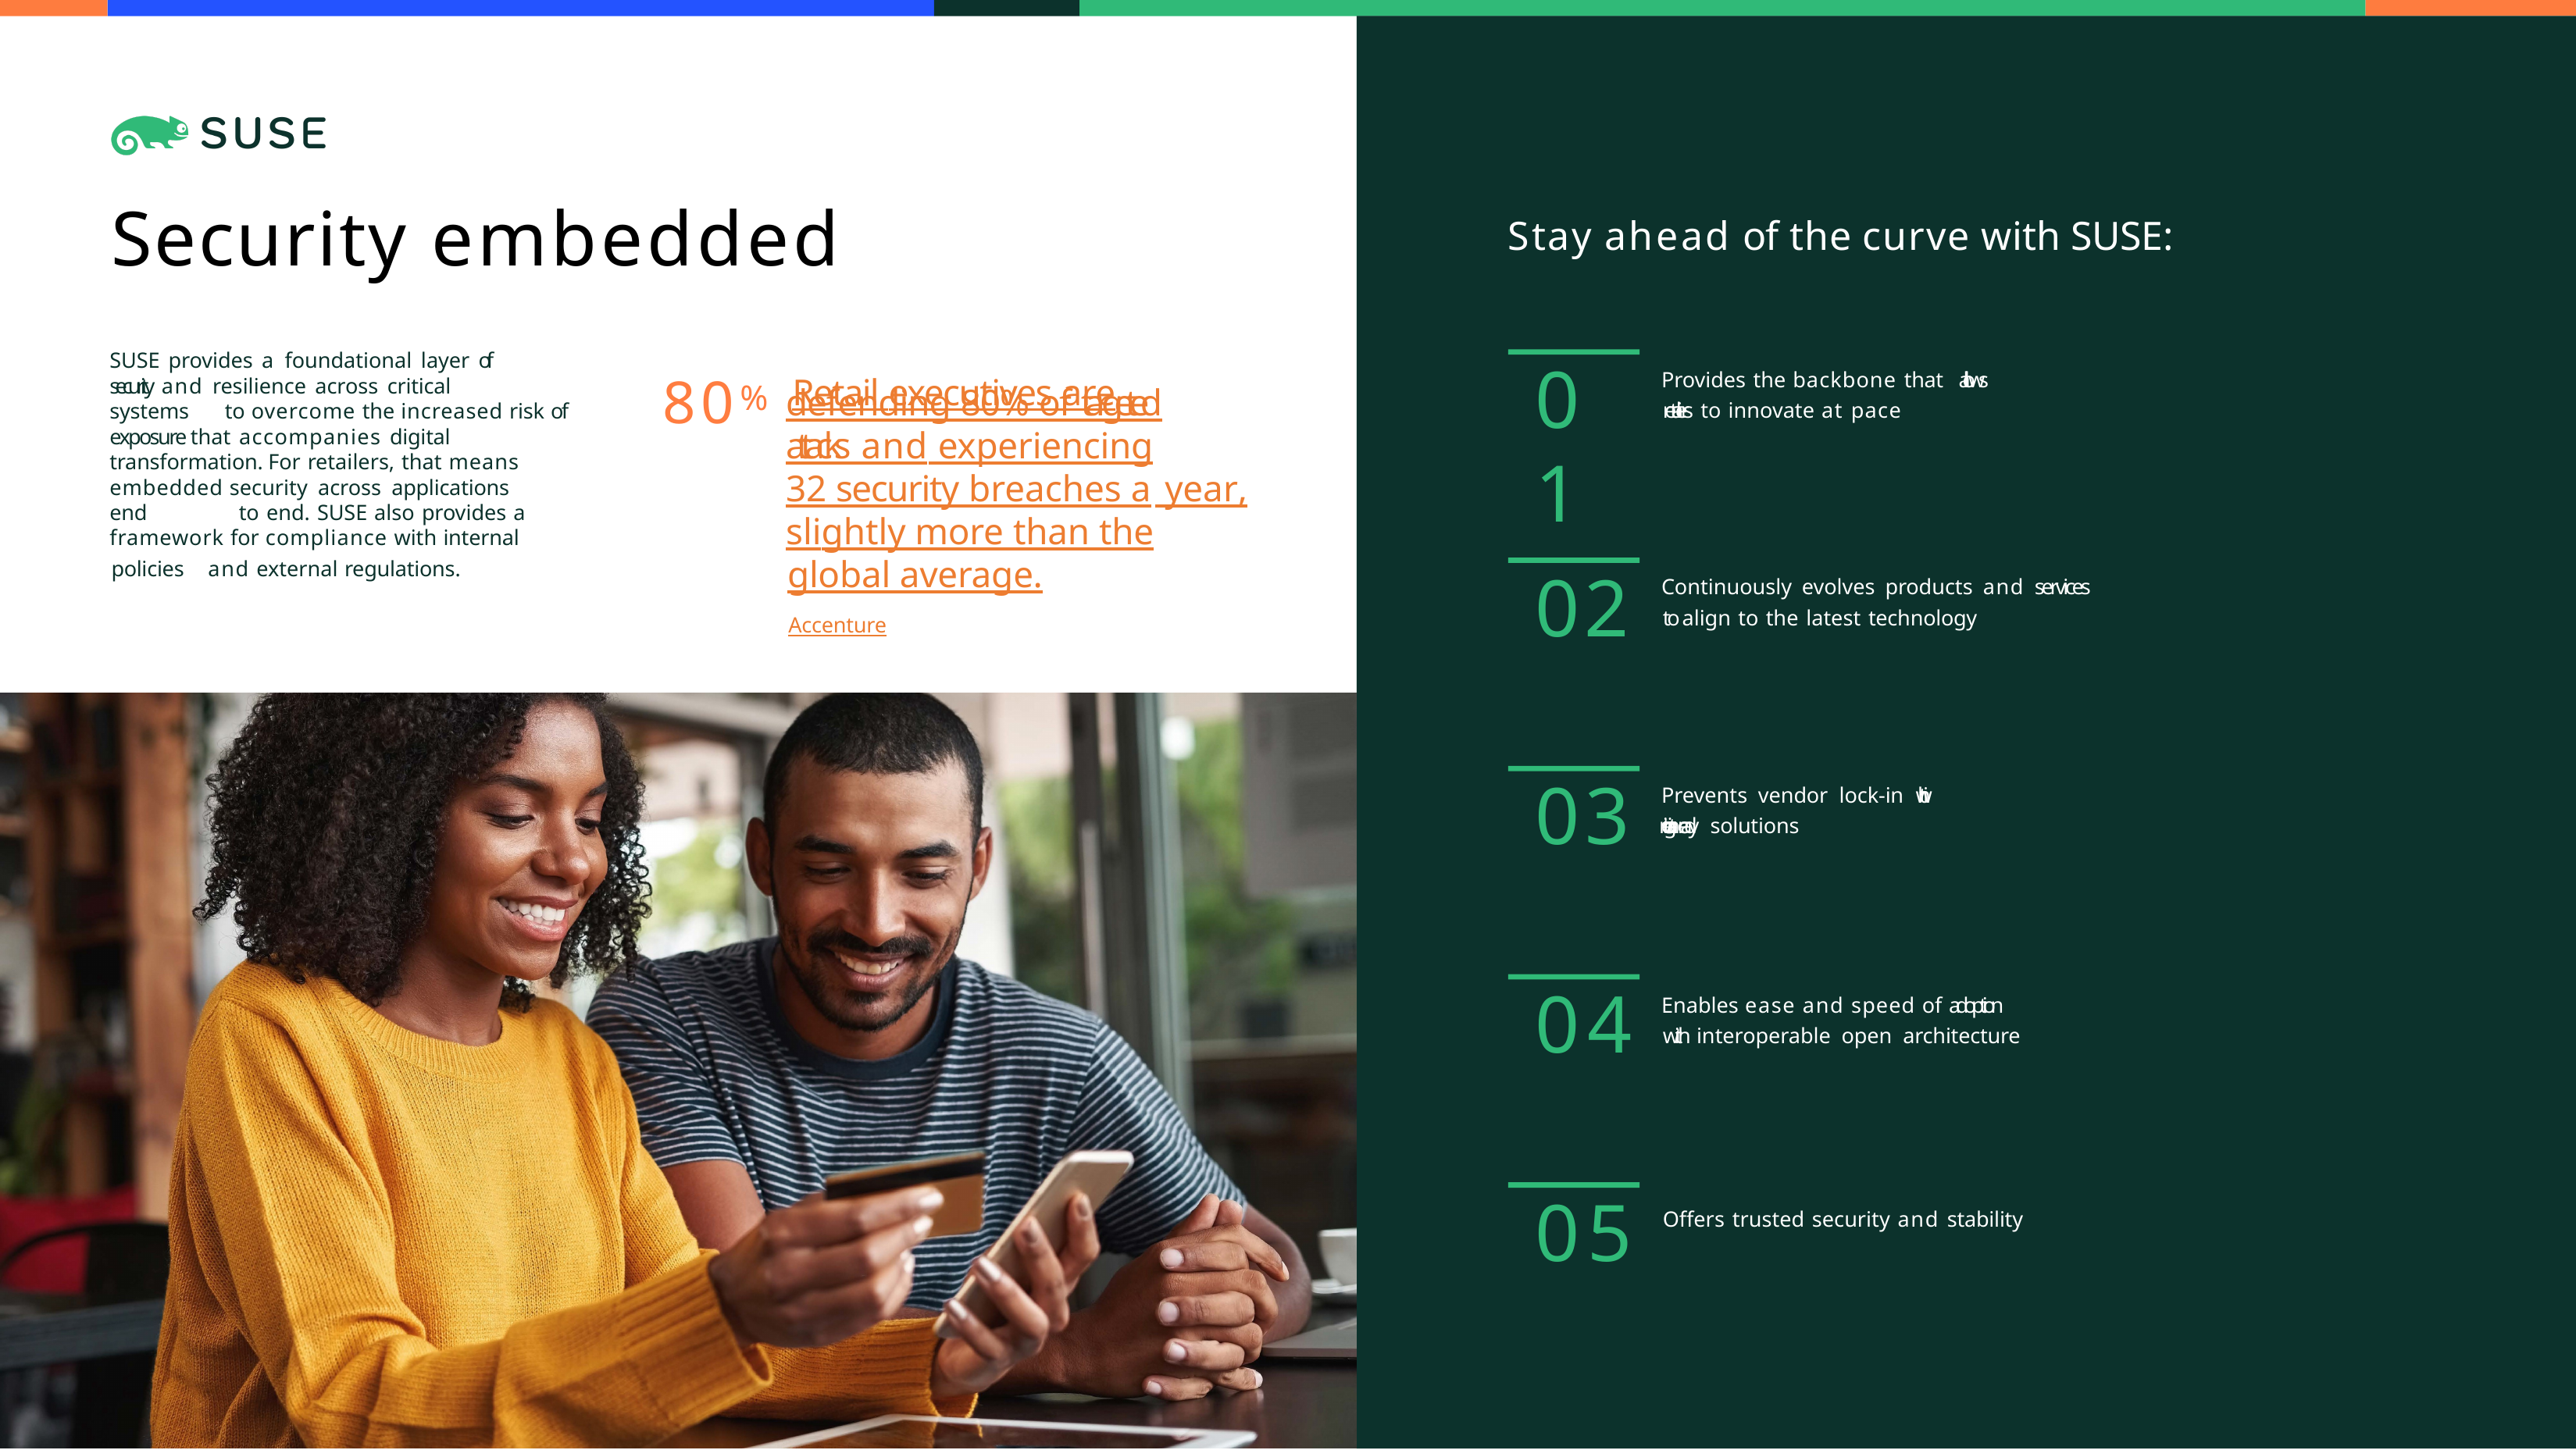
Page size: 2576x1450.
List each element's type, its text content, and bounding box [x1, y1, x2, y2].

text_box Enables ease and speed of adoption with interoperable open architecture [1661, 990, 2061, 1049]
text_box [1507, 1182, 1640, 1188]
text_box SUSE provides a foundational layer of security and resilience across critical systems to overcome the increased risk of exposure that accompanies digital transformation. For retailers, that means embedded security across applications end to end. SUSE also provides a framework for compliance with internal policies and external regulations. [109, 433, 569, 581]
text_box [1507, 558, 1640, 563]
text_box 05 [1533, 1188, 1636, 1277]
text_box Offers trusted security and stability [1661, 1203, 2046, 1231]
text_box [1507, 974, 1640, 980]
picture [111, 116, 326, 155]
text_box [1507, 349, 1640, 355]
text_box 01 [1533, 355, 1613, 538]
text_box 02 [1533, 563, 1631, 653]
picture [0, 693, 1357, 1449]
text_box Provides the backbone that allows retailers to innovate at pace [1661, 365, 2036, 423]
text_box Prevents vendor lock-in with integration-ready solutions [1661, 780, 1974, 839]
text_box 04 [1533, 980, 1636, 1069]
text_box Continuously evolves products and services to align to the latest technology [1661, 572, 2143, 630]
title Security embedded [109, 189, 862, 433]
text_box [1507, 765, 1640, 771]
text_box 03 [1533, 771, 1632, 860]
text_box defending 80% of targeted attacks and experiencing 32 security breaches a year, slightly more than the global average. Accenture [786, 377, 1249, 637]
text_box 80% Retail executives are [658, 304, 1128, 436]
text_box Stay ahead of the curve with SUSE: [1506, 209, 2180, 258]
